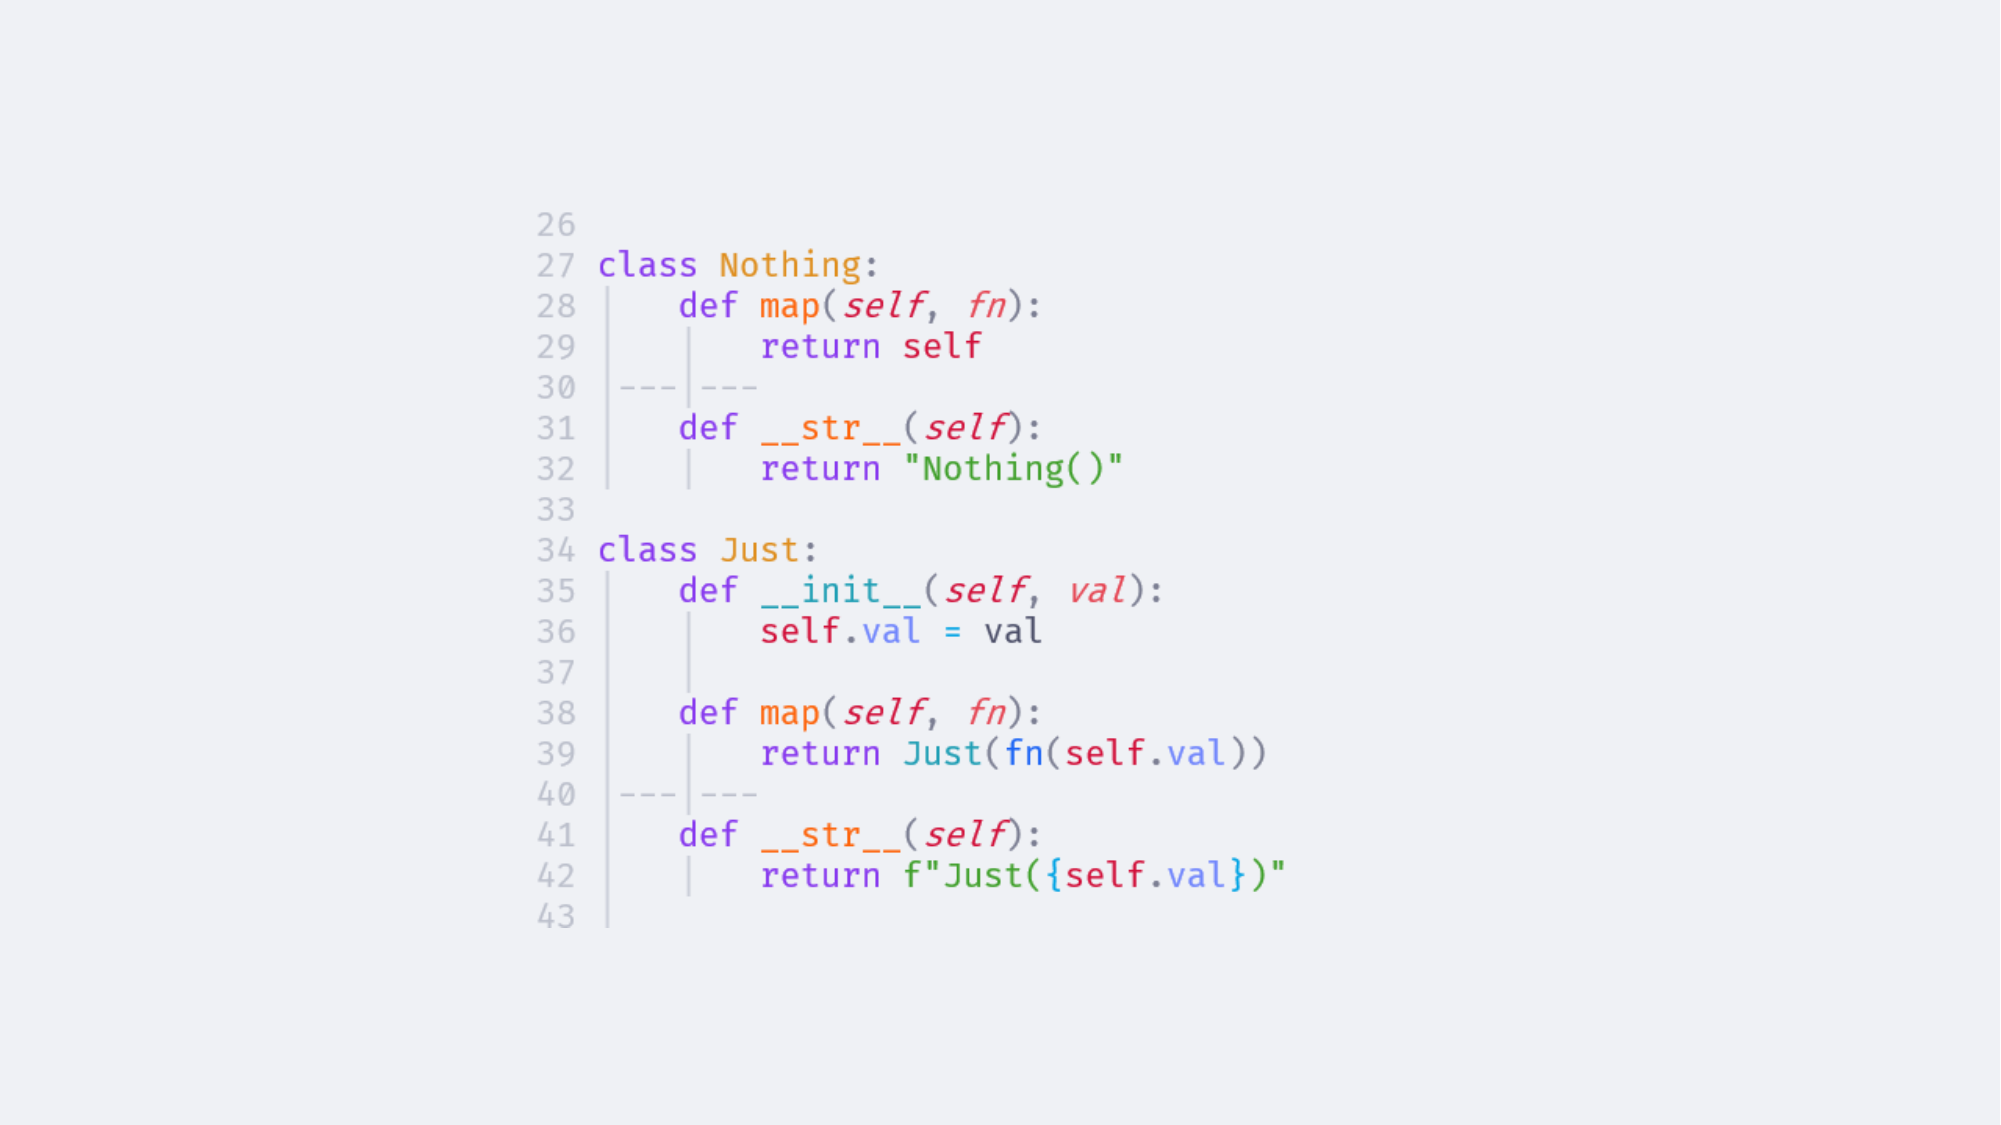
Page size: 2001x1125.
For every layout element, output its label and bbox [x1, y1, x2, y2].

picture [505, 197, 1495, 928]
